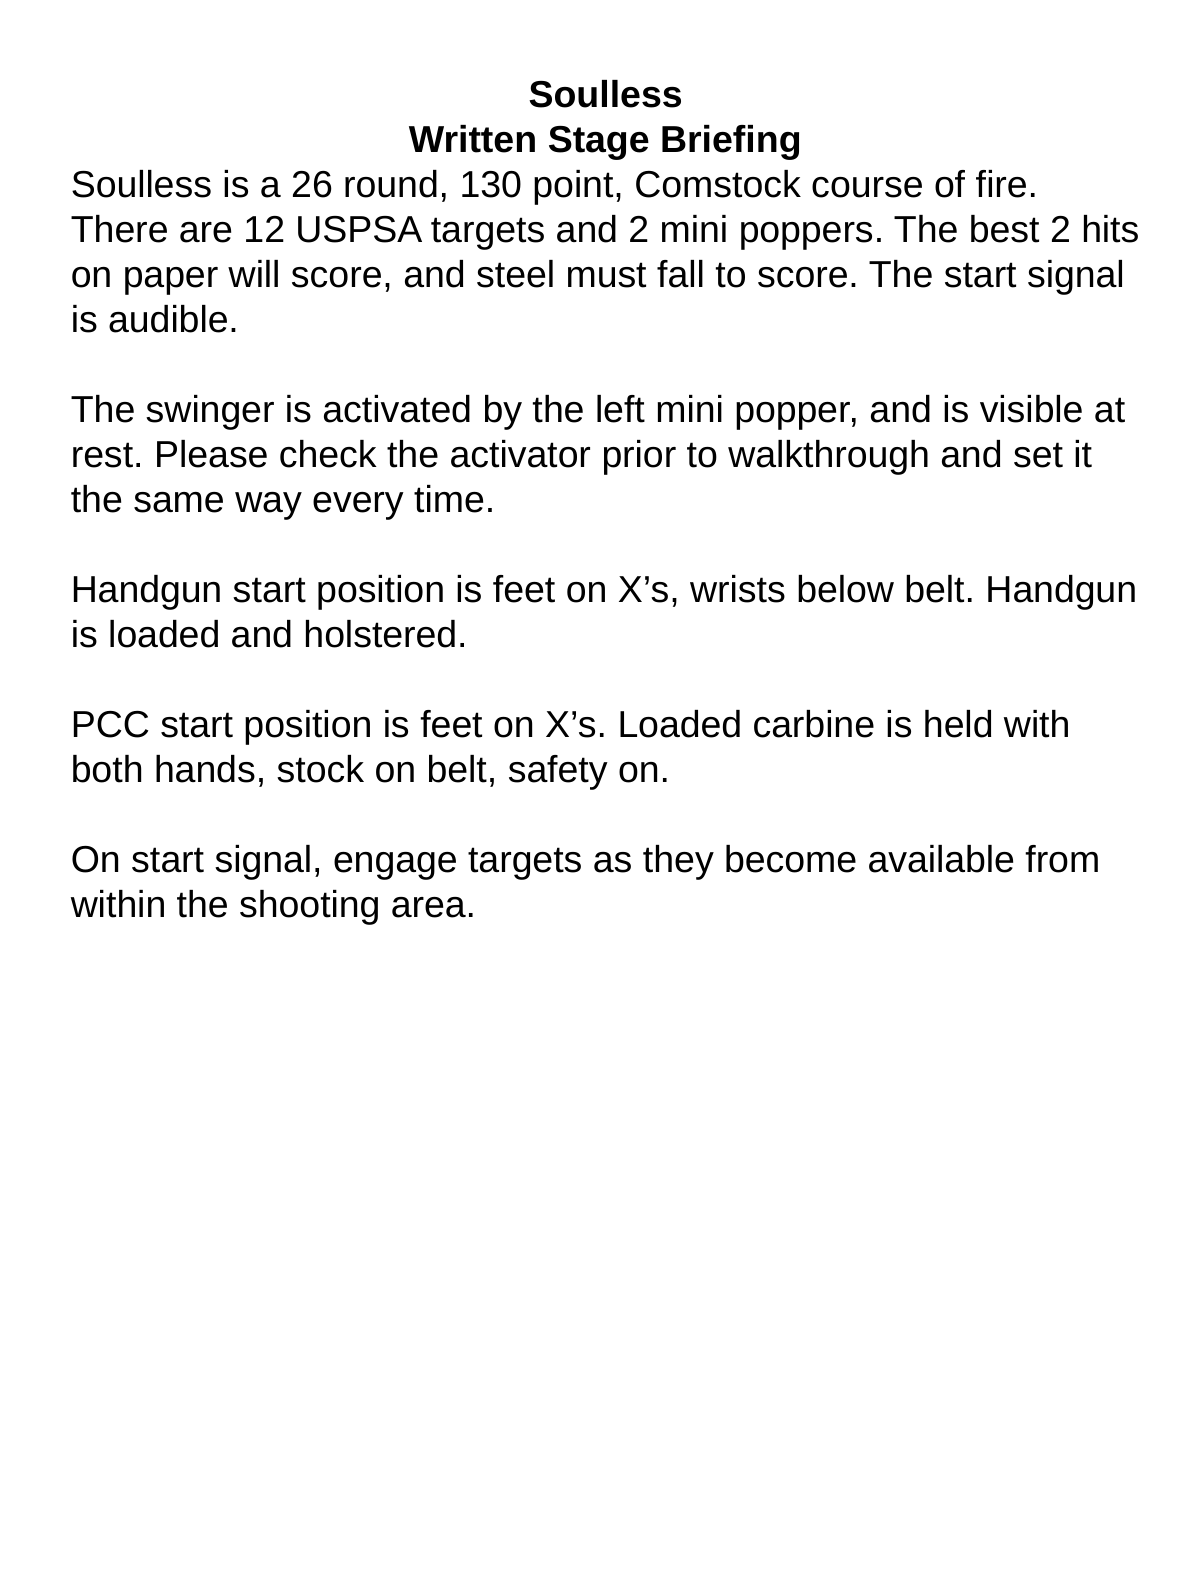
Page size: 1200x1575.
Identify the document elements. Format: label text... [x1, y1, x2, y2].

text_box Soulless Written Stage Briefing Soulless is a 26 round, 130 point, Comstock course of fire. There are 12 USPSA targets and 2 mini poppers. The best 2 hits on paper will score, and steel must fall to score. The start signal is audible. The swinger is activated by the left mini popper, and is visible at rest. Please check the activator prior to walkthrough and set it the same way every time. Handgun start position is feet on X’s, wrists below belt. Handgun is loaded and holstered. PCC start position is feet on X’s. Loaded carbine is held with both hands, stock on belt, safety on. On start signal, engage targets as they become available from within the shooting area. [56, 63, 1156, 933]
